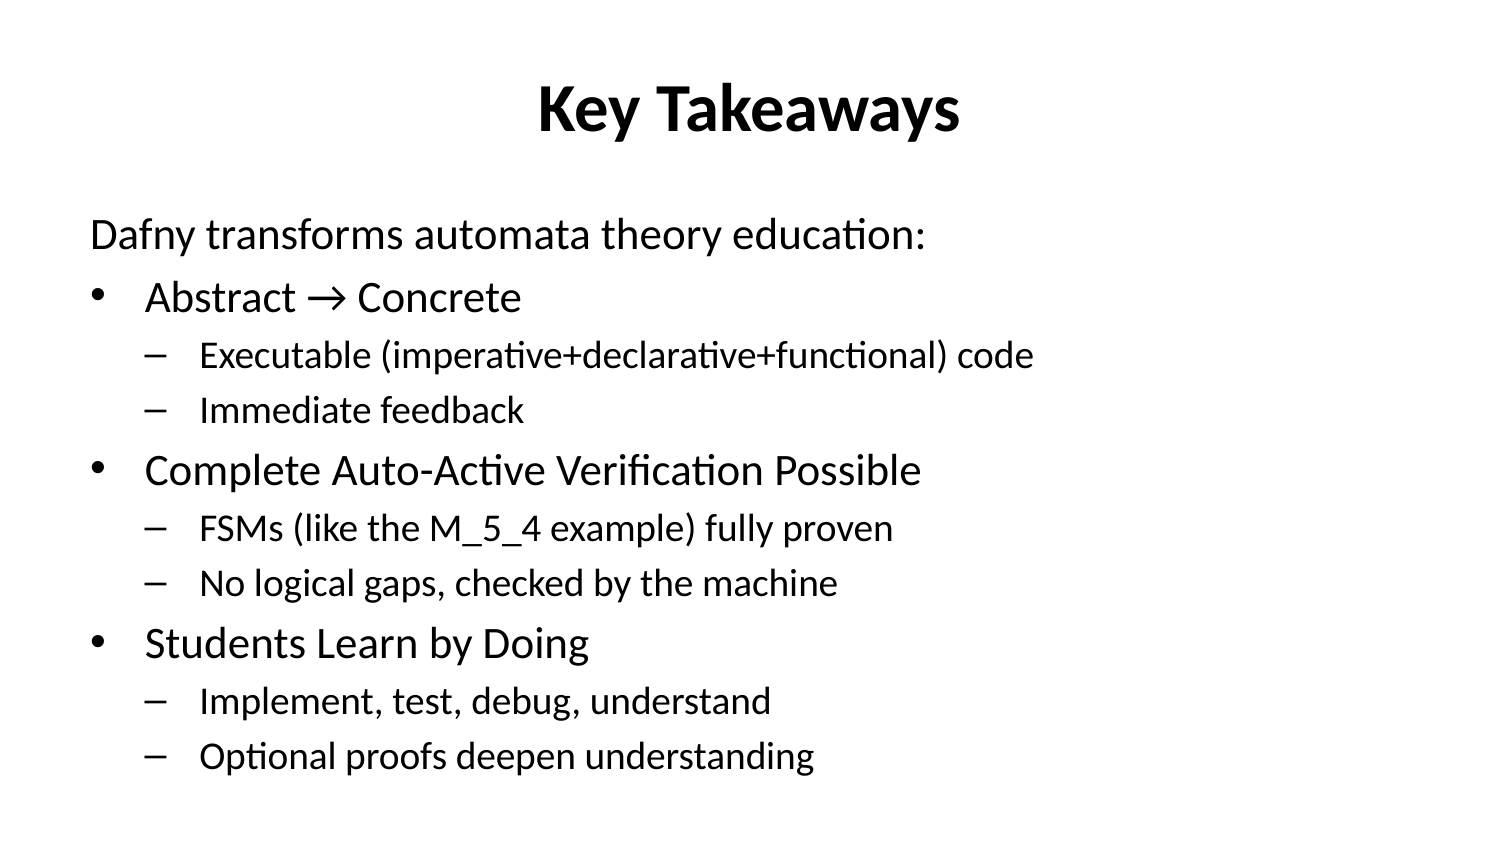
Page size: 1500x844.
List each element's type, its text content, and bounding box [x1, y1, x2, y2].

title Key Takeaways [75, 33, 1425, 175]
list Dafny transforms automata theory education: Abstract → Concrete Executable (imperative+declarative+functional) code Immediate feedback Complete Auto-Active Verification Possible FSMs (like the M_5_4 example) fully proven No logical gaps, checked by the machine Students Learn by Doing Implement, test, debug, understand Optional proofs deepen understanding [75, 196, 1425, 791]
